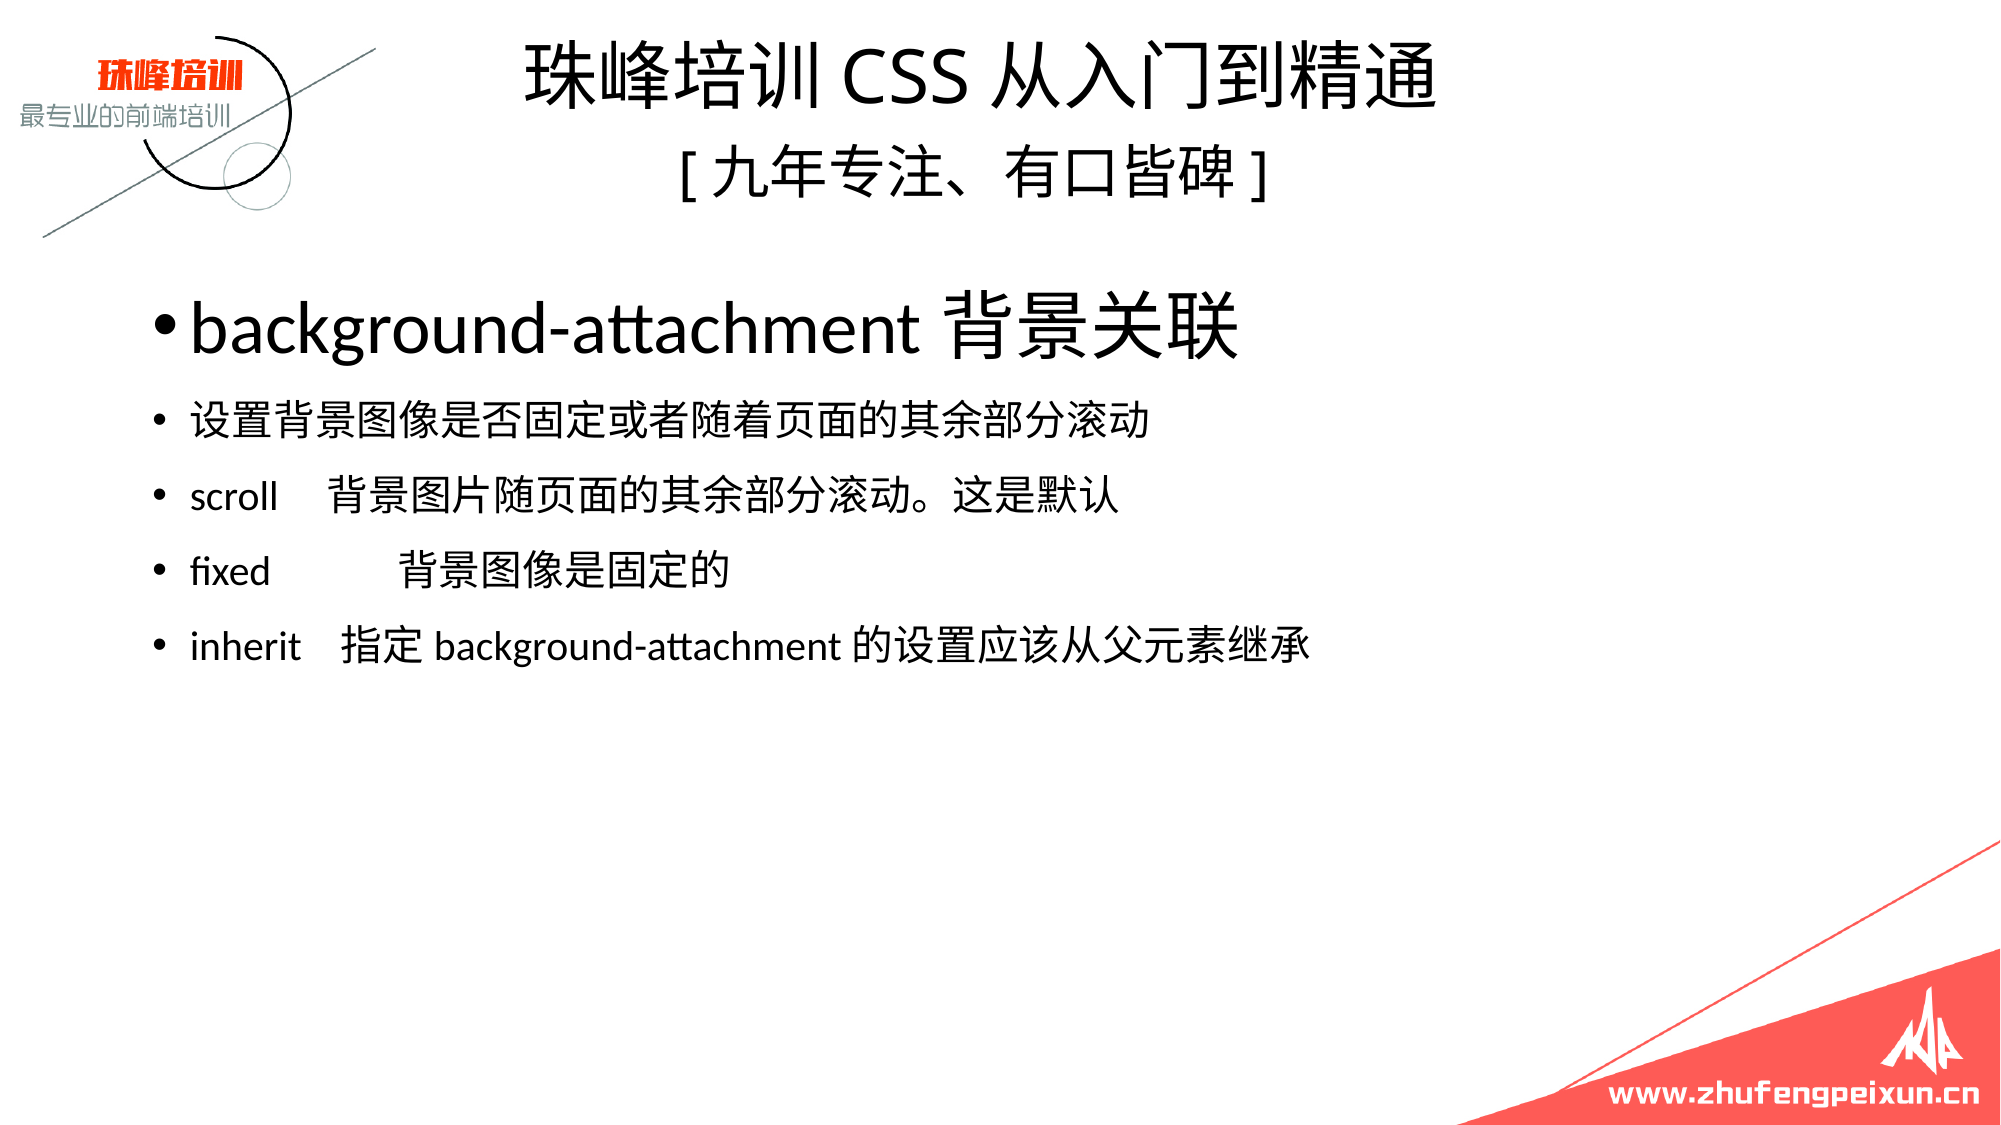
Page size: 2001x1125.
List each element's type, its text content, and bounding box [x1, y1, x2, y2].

list background-attachment背景关联 设置背景图像是否固定或者随着页面的其余部分滚动 scroll 背景图片随页面的其余部分滚动。这是默认 fixed 背景图像是固定的 inherit 指定background-attachment的设置应该从父元素继承 [137, 226, 1863, 996]
picture [18, 36, 376, 238]
picture [1437, 796, 2001, 1125]
text_box 珠峰培训CSS从入门到精通 [九年专注、有口皆碑] [507, 21, 1737, 261]
